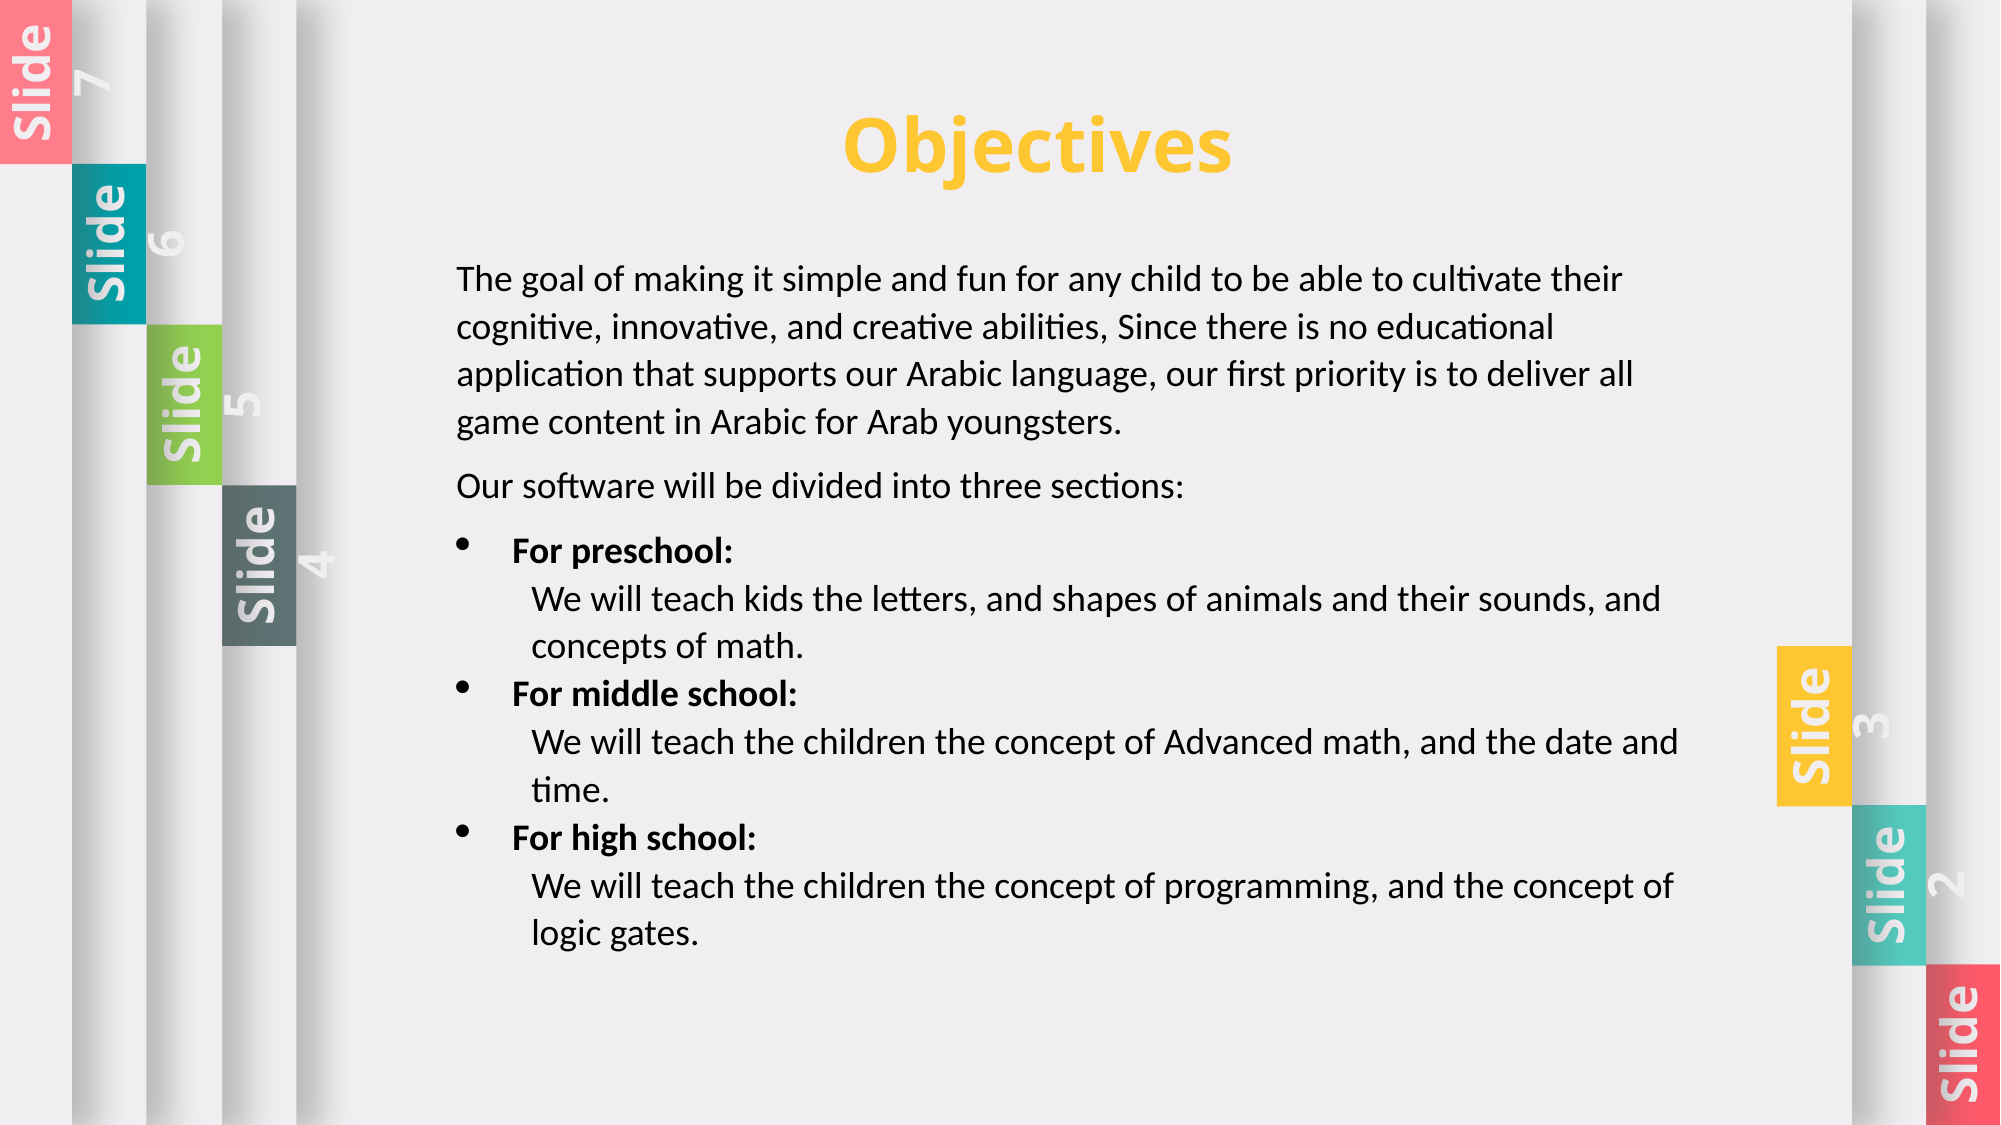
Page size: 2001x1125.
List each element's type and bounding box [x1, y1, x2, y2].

text_box [1852, 0, 1927, 1125]
text_box [297, 0, 1852, 1125]
text_box [586, 90, 1489, 238]
text_box [223, 0, 297, 1125]
text_box [1927, 0, 2000, 1125]
text_box [147, 0, 223, 1125]
text_box [0, 0, 72, 1125]
text_box [72, 0, 147, 1125]
